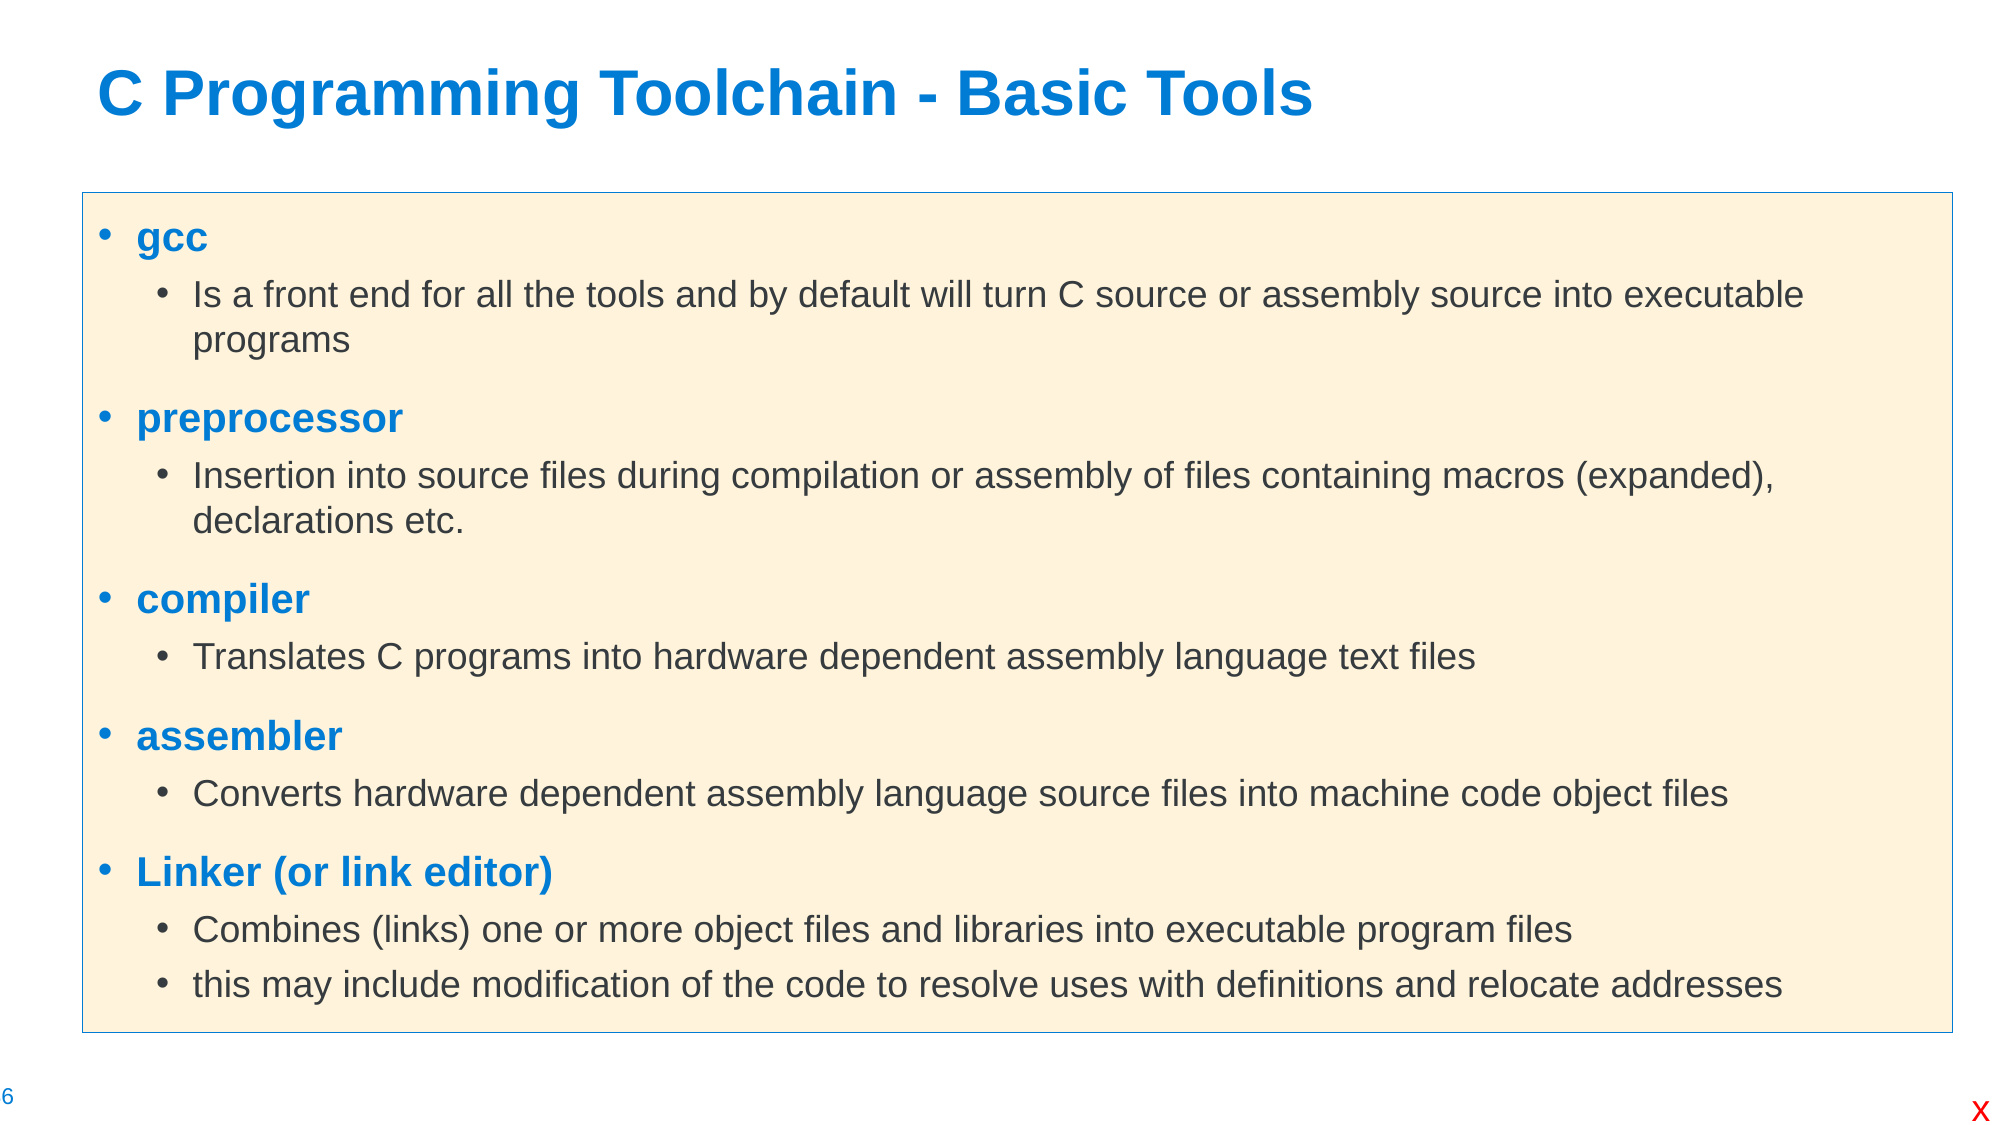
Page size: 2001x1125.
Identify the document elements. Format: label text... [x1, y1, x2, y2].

list gcc Is a front end for all the tools and by default will turn C source or assembly source into executable programs preprocessor Insertion into source files during compilation or assembly of files containing macros (expanded), declarations etc. compiler Translates C programs into hardware dependent assembly language text files assembler Converts hardware dependent assembly language source files into machine code object files Linker (or link editor) Combines (links) one or more object files and libraries into executable program files this may include modification of the code to resolve uses with definitions and relocate addresses [82, 192, 1953, 1033]
title C Programming Toolchain - Basic Tools [82, 19, 1871, 137]
text_box x [1956, 1076, 2000, 1125]
